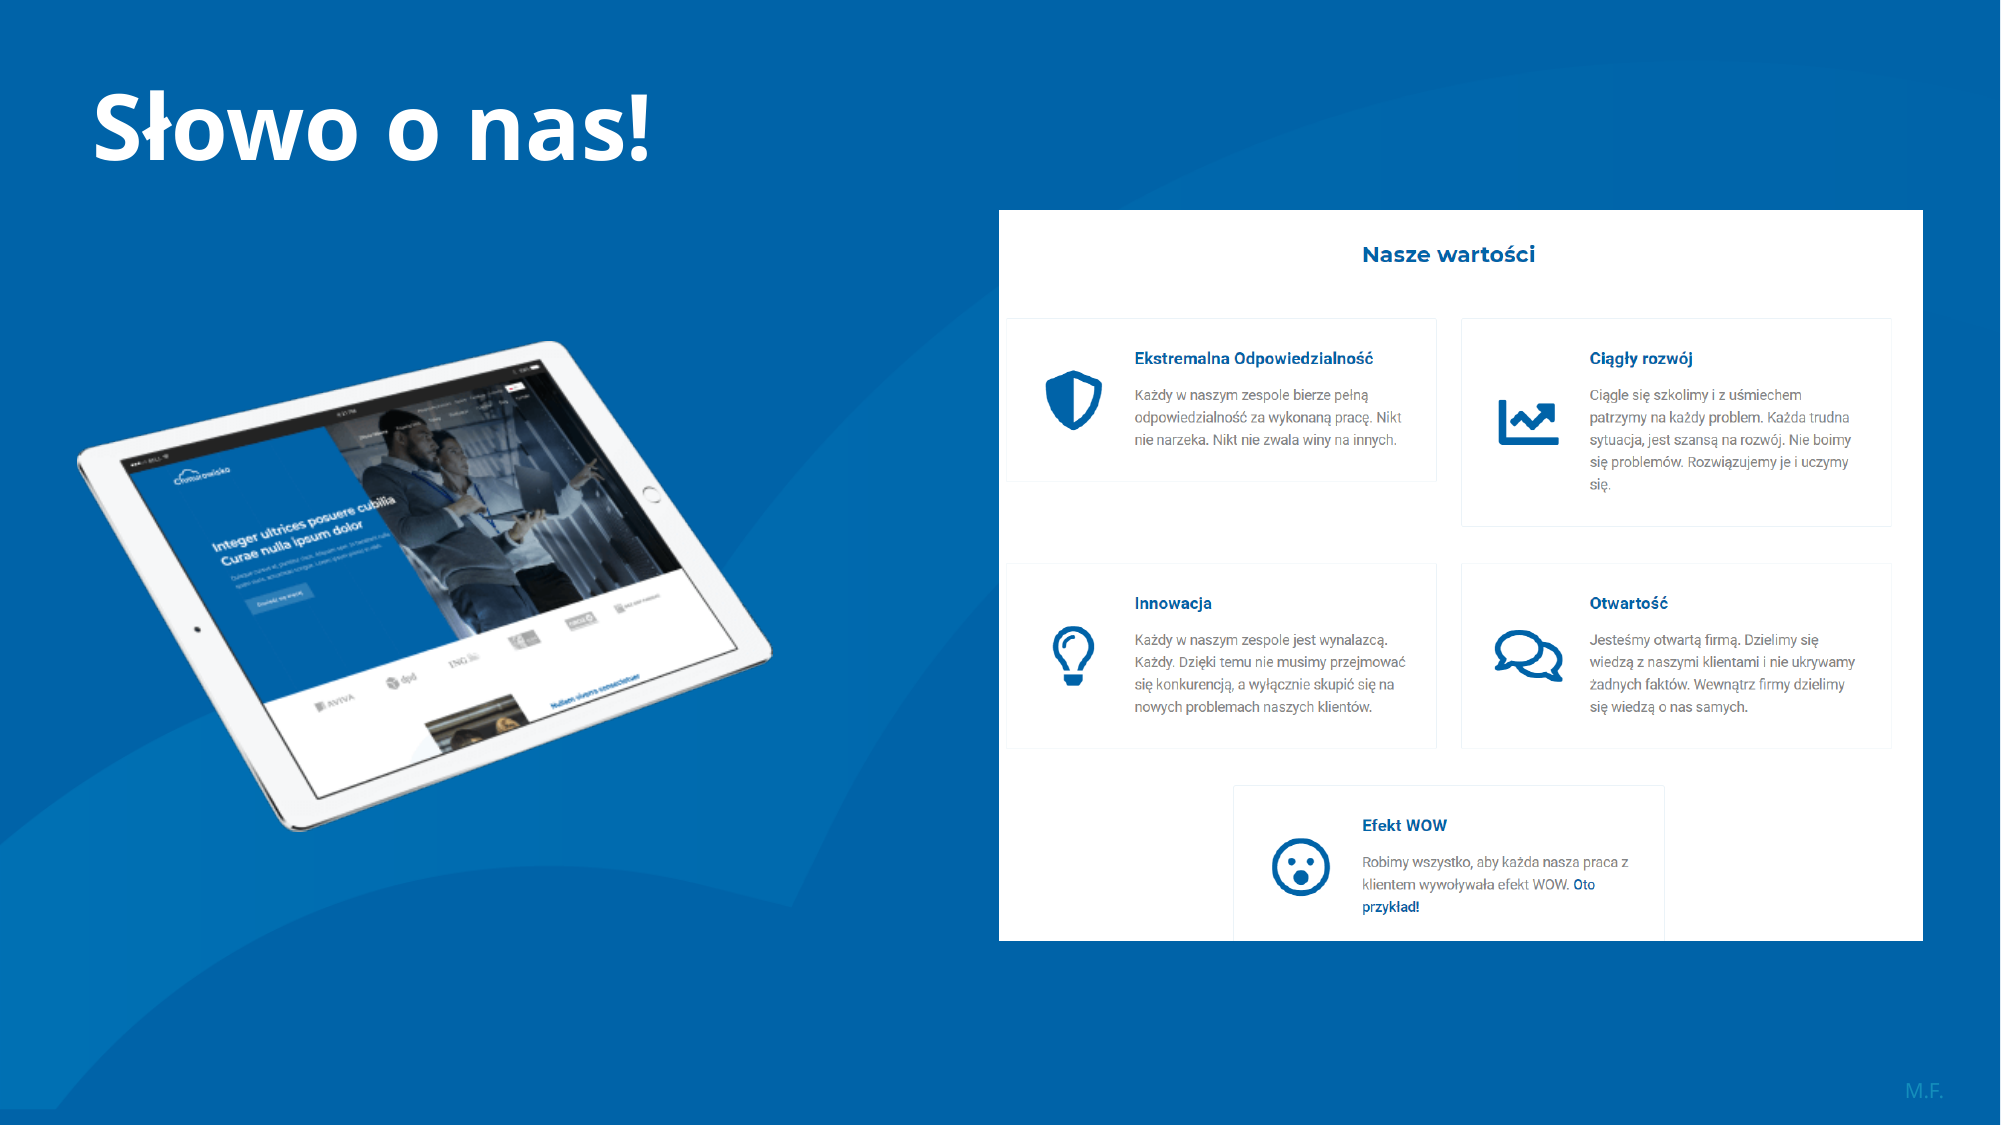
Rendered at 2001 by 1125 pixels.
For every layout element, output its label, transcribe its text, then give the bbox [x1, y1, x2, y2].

picture [0, 0, 2001, 1125]
text_box M.F. [1889, 1069, 1977, 1110]
list Słowo o nas! [77, 63, 1867, 184]
